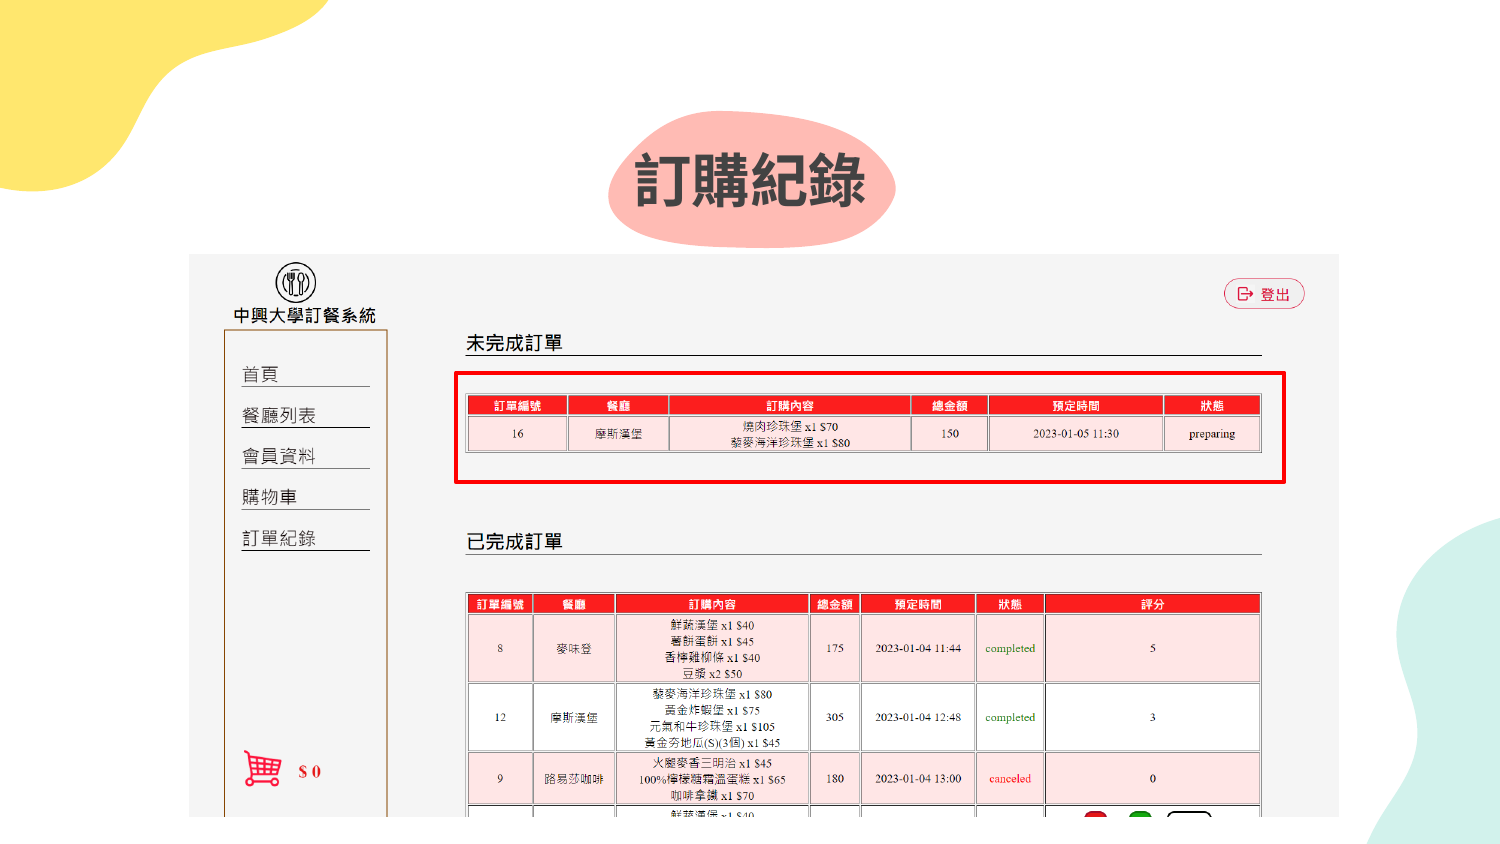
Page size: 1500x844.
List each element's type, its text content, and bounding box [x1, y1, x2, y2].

text_box [619, 220, 878, 249]
title 訂購紀錄 [109, 138, 1391, 220]
picture [189, 254, 1339, 817]
text_box [646, 110, 856, 138]
